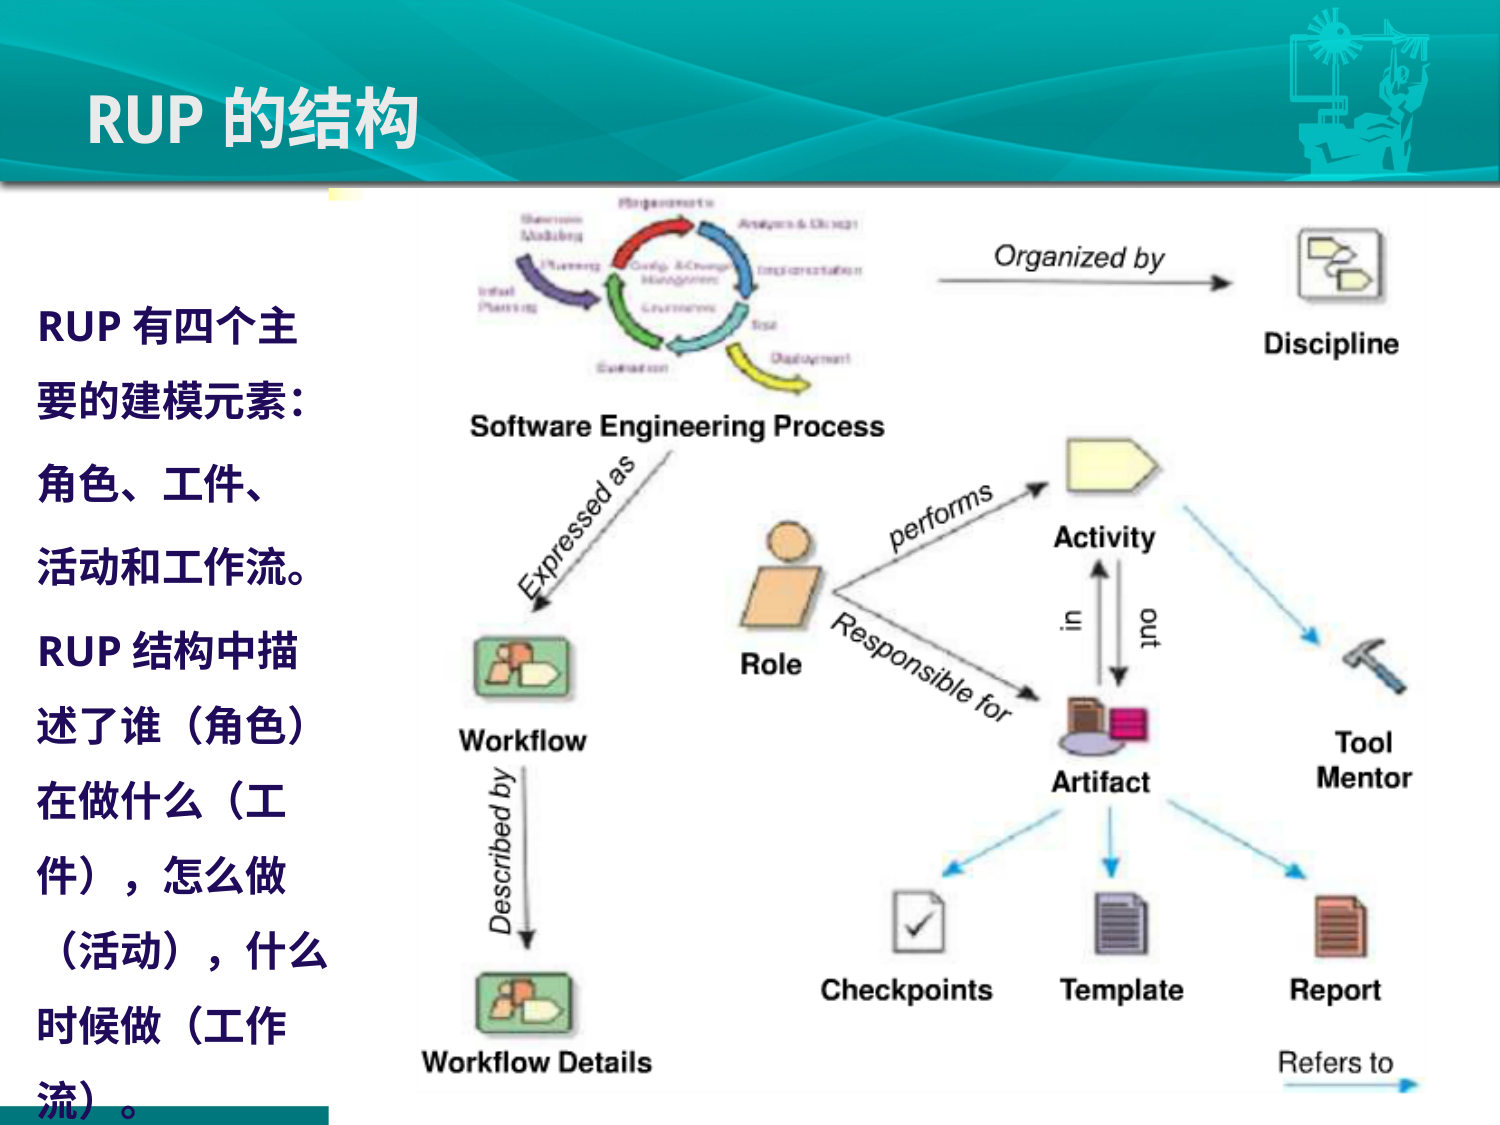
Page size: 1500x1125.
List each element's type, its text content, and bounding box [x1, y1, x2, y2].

list RUP有四个主要的建模元素： 角色、工件、 活动和工作流。 RUP结构中描述了谁（角色）在做什么（工件），怎么做（活动），什么时候做（工作流）。 [21, 267, 323, 1047]
title RUP的结构 [70, 23, 1496, 211]
picture [0, 0, 1500, 1125]
